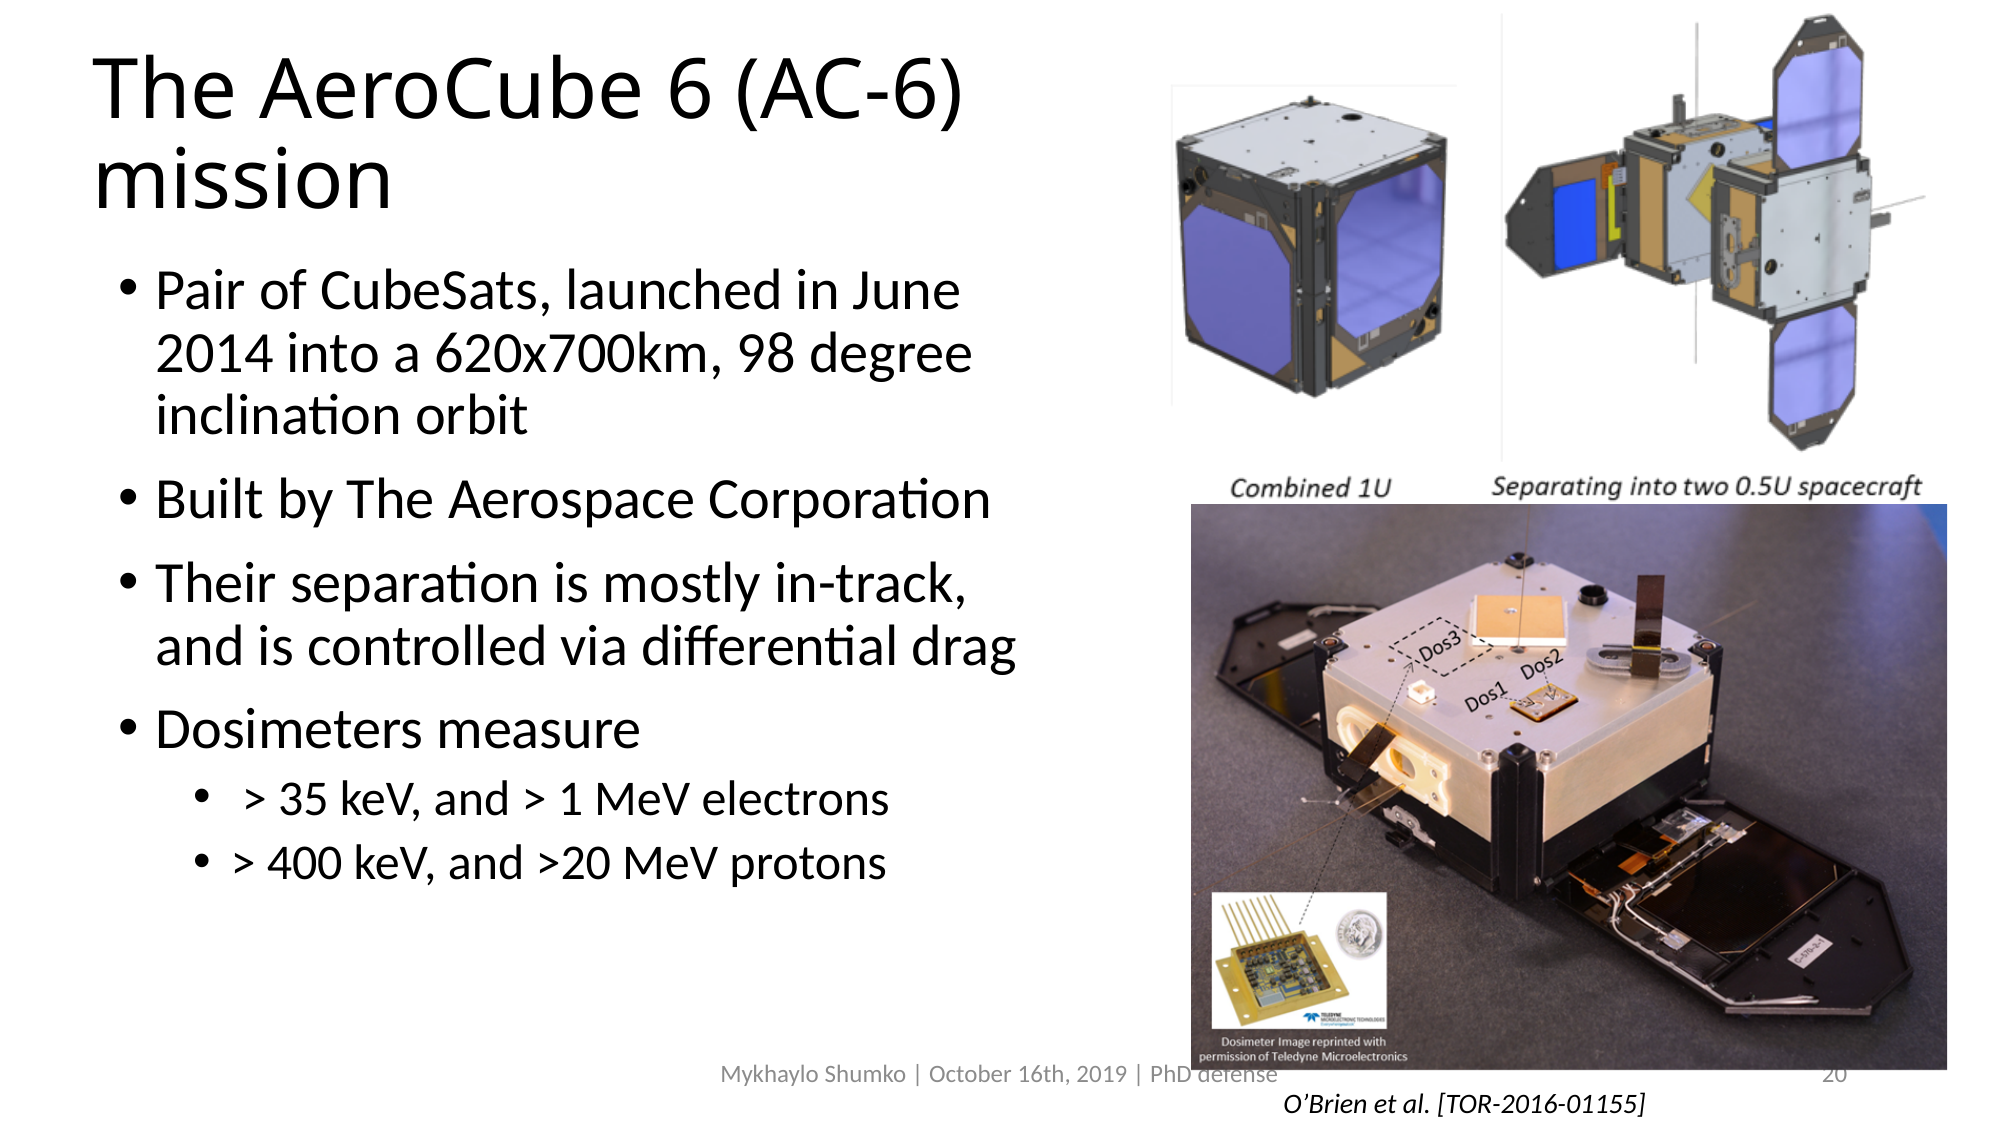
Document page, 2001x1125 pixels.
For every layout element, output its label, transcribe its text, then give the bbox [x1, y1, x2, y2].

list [1154, 6, 1934, 505]
text_box O’Brien et al. [TOR-2016-01155] [1268, 1078, 1662, 1125]
slide_number 20 [1412, 1073, 1863, 1103]
title The AeroCube 6 (AC-6) mission [78, 27, 1154, 246]
footer Mykhaylo Shumko | October 16th, 2019 | PhD defense [662, 1042, 1338, 1103]
list Pair of CubeSats, launched in June 2014 into a 620x700km, 98 degree inclination orbit Built by The Aerospace Corporation Their separation is mostly in-track, and is controlled via differential drag Dosimeters measure > 35 keV, and > 1 MeV electrons > 400 keV, and >20 MeV protons [103, 251, 1059, 1079]
picture [1191, 504, 1948, 1073]
